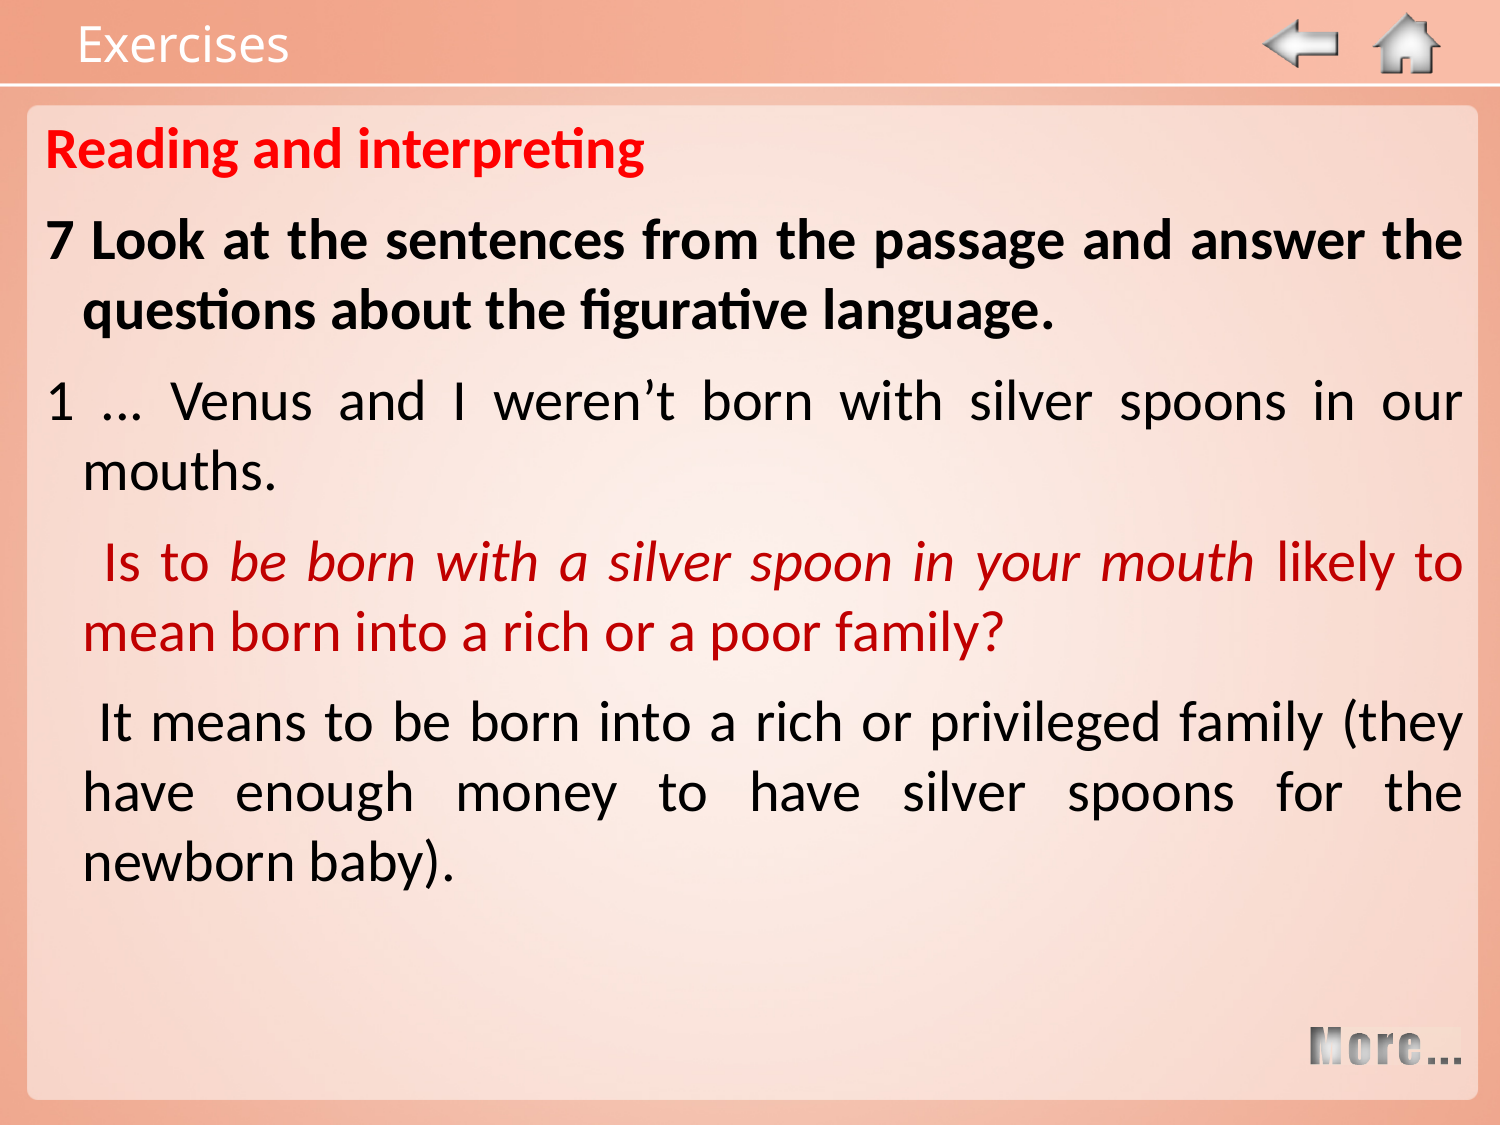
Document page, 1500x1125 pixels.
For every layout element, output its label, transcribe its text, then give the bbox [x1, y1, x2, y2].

text_box Exercises [61, 5, 306, 80]
picture [0, 0, 1500, 1125]
list Reading and interpreting 7 Look at the sentences from the passage and answer the questions about the figurative language. 1 ... Venus and I weren’t born with silver spoons in our mouths. Is to be born with a silver spoon in your mouth likely to mean born into a rich or a poor family? It means to be born into a rich or privileged family (they have enough money to have silver spoons for the newborn baby). [29, 102, 1480, 1099]
